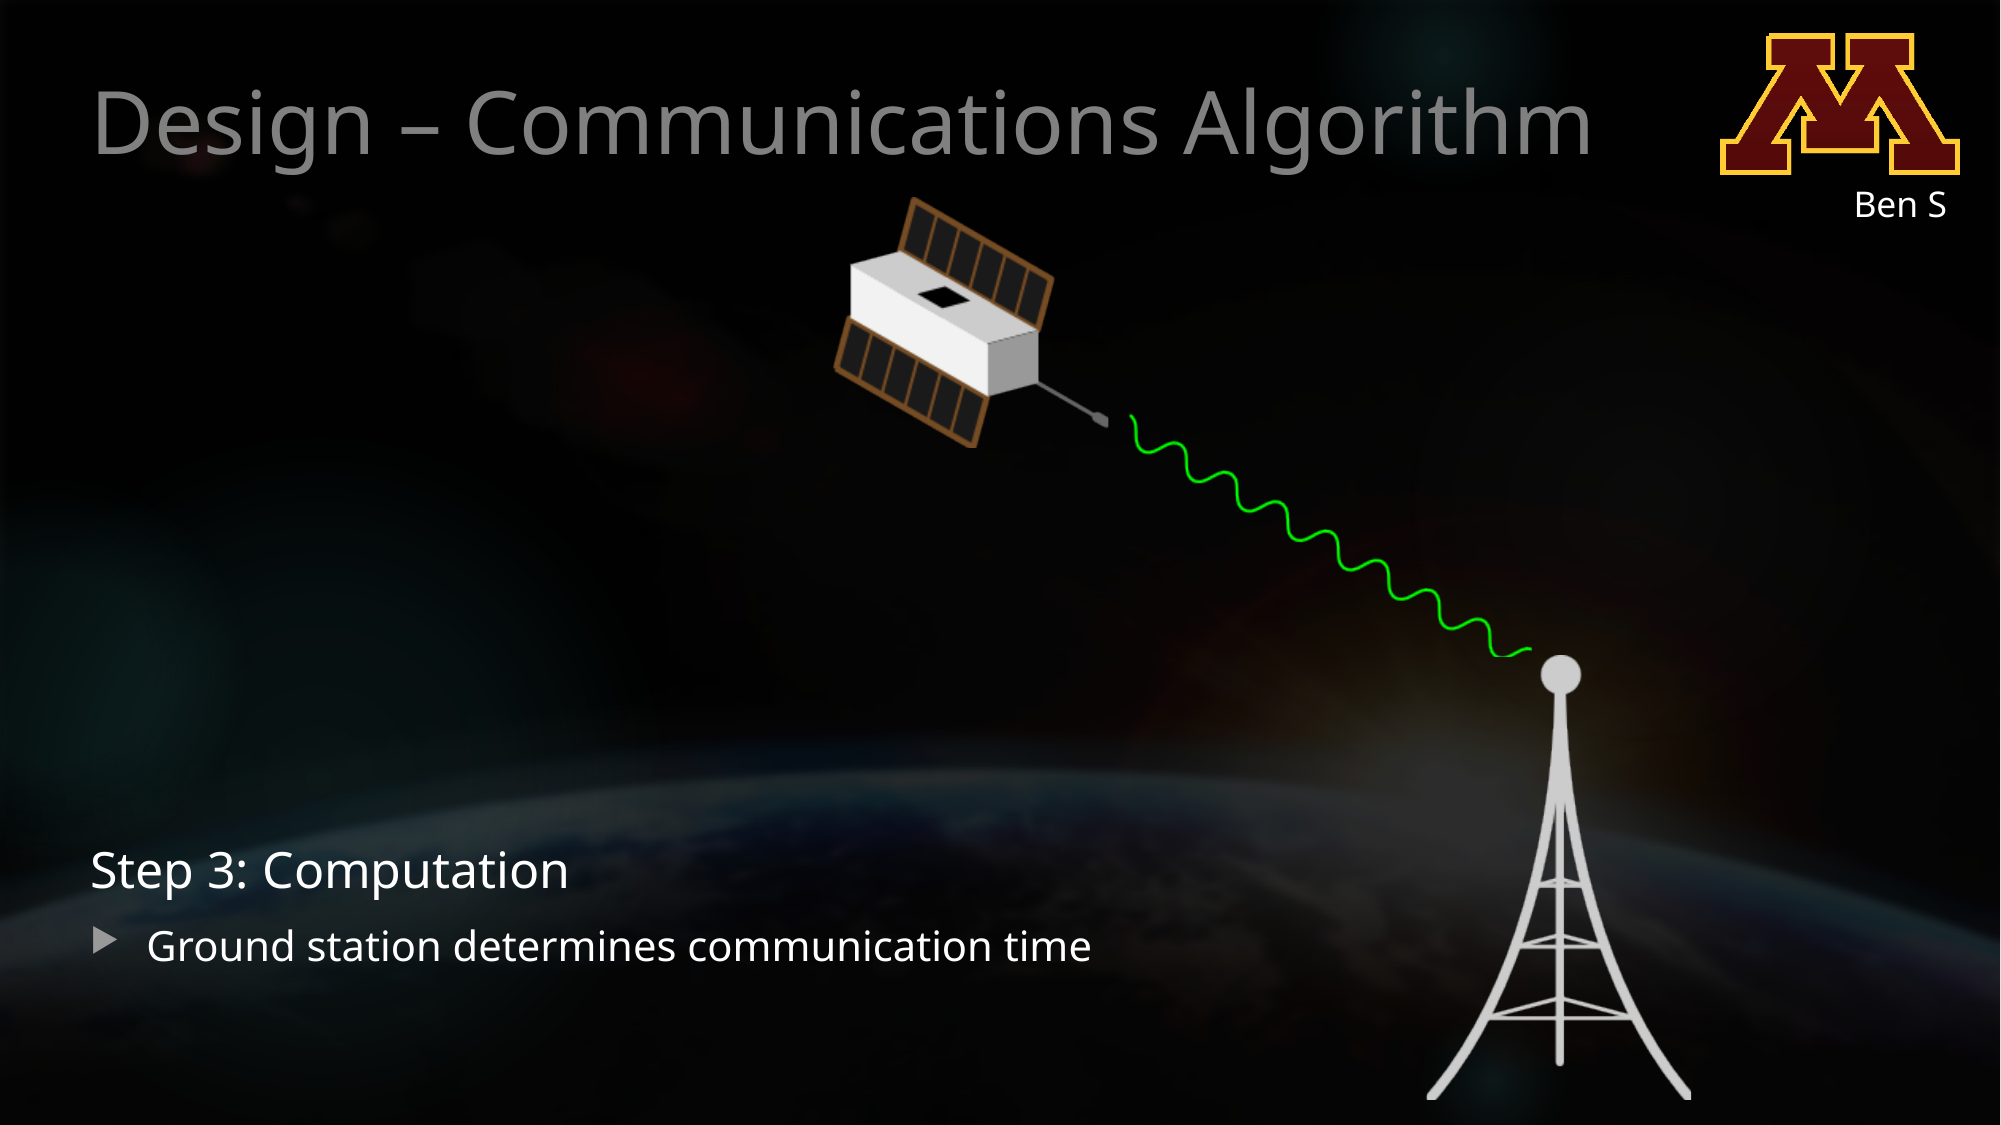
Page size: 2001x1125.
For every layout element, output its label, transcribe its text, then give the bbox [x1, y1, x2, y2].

picture [0, 0, 2001, 1125]
list Ben S [1713, 174, 1963, 233]
list Step 3: Computation Ground station determines communication time [75, 465, 1327, 1048]
title Design – Communications Algorithm [75, 59, 1679, 175]
